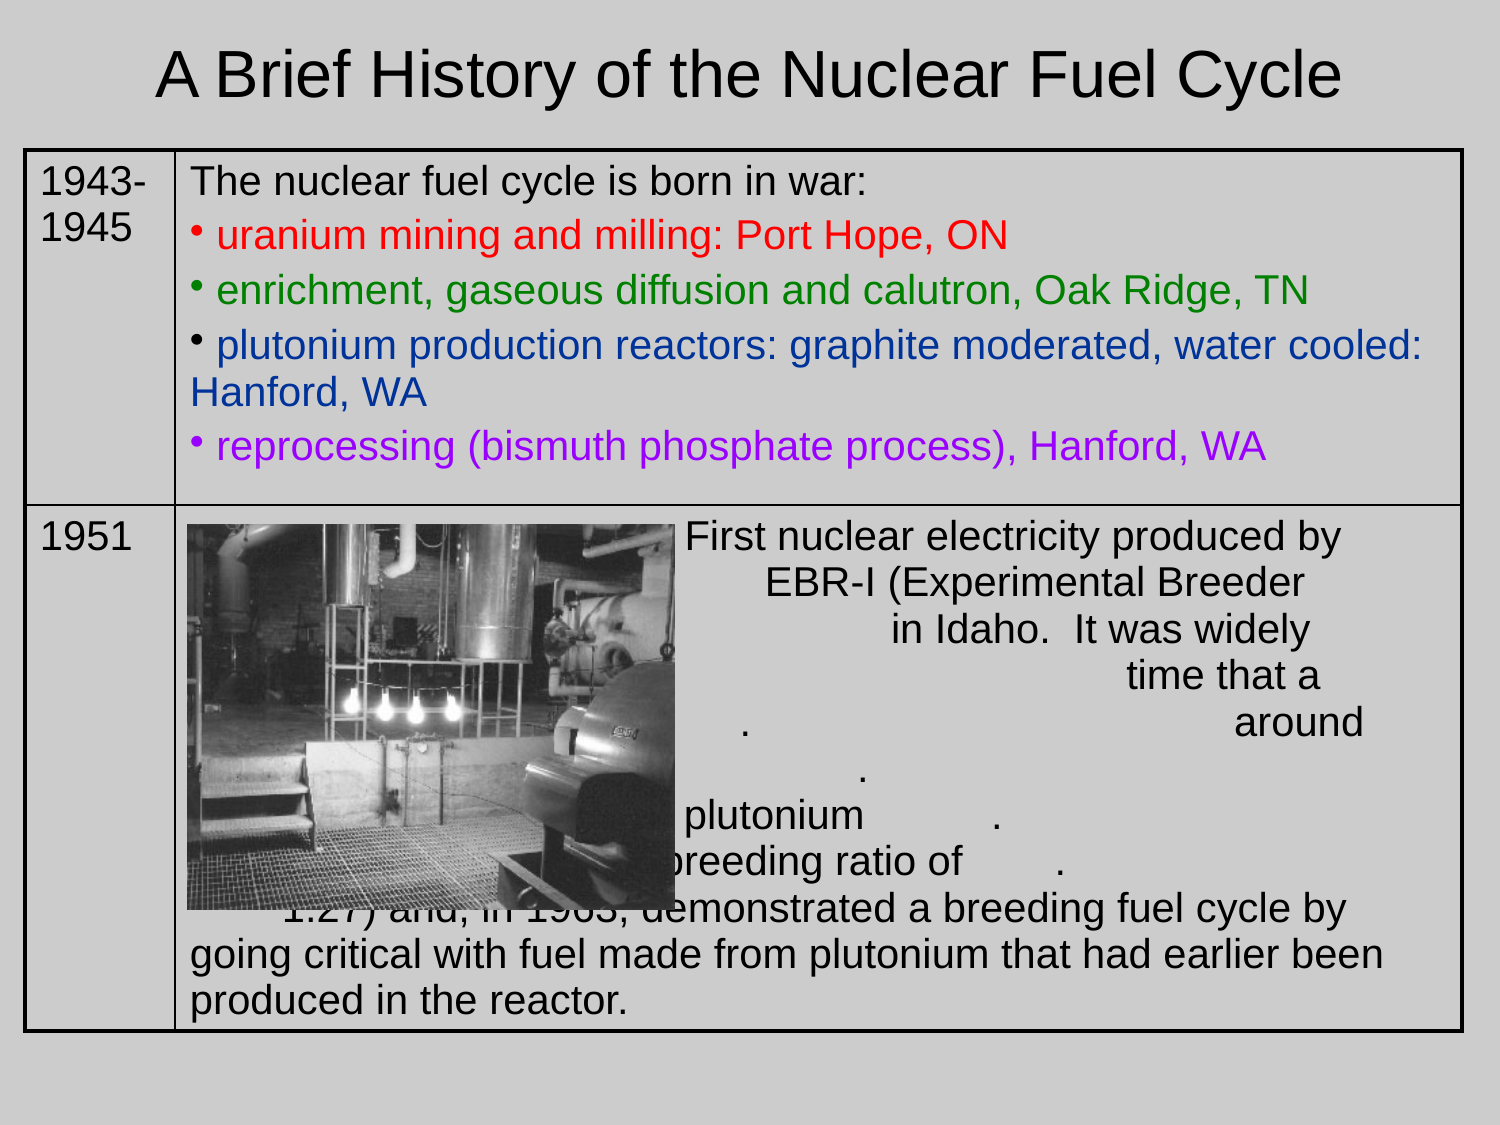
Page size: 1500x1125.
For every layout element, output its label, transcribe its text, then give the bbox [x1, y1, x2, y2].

picture [187, 524, 676, 910]
table_cell 1951 [27, 506, 174, 1029]
table_header The nuclear fuel cycle is born in war: uranium mining and milling: Port Hope, ON enrichment, gaseous diffusion and calutron, Oak Ridge, TN plutonium production reactors: graphite moderated, water cooled: Hanford, WA reprocessing (bismuth phosphate process), Hanford, WA [176, 152, 1460, 504]
title A Brief History of the Nuclear Fuel Cycle [74, 0, 1426, 143]
table_header 1943-1945 [27, 152, 174, 504]
table_cell First nuclear electricity produced by . EBR-I (Experimental Breeder Reactor 1) . in Idaho. It was widely expected at this . time that a closed fuel cycle centered . around breeders would quickly be . adopted. EBR-I did breed plutonium . (eventually achieving a breeding ratio of . 1.27) and, in 1963, demonstrated a breeding fuel cycle by going critical with fuel made from plutonium that had earlier been produced in the reactor. [176, 506, 1460, 1029]
